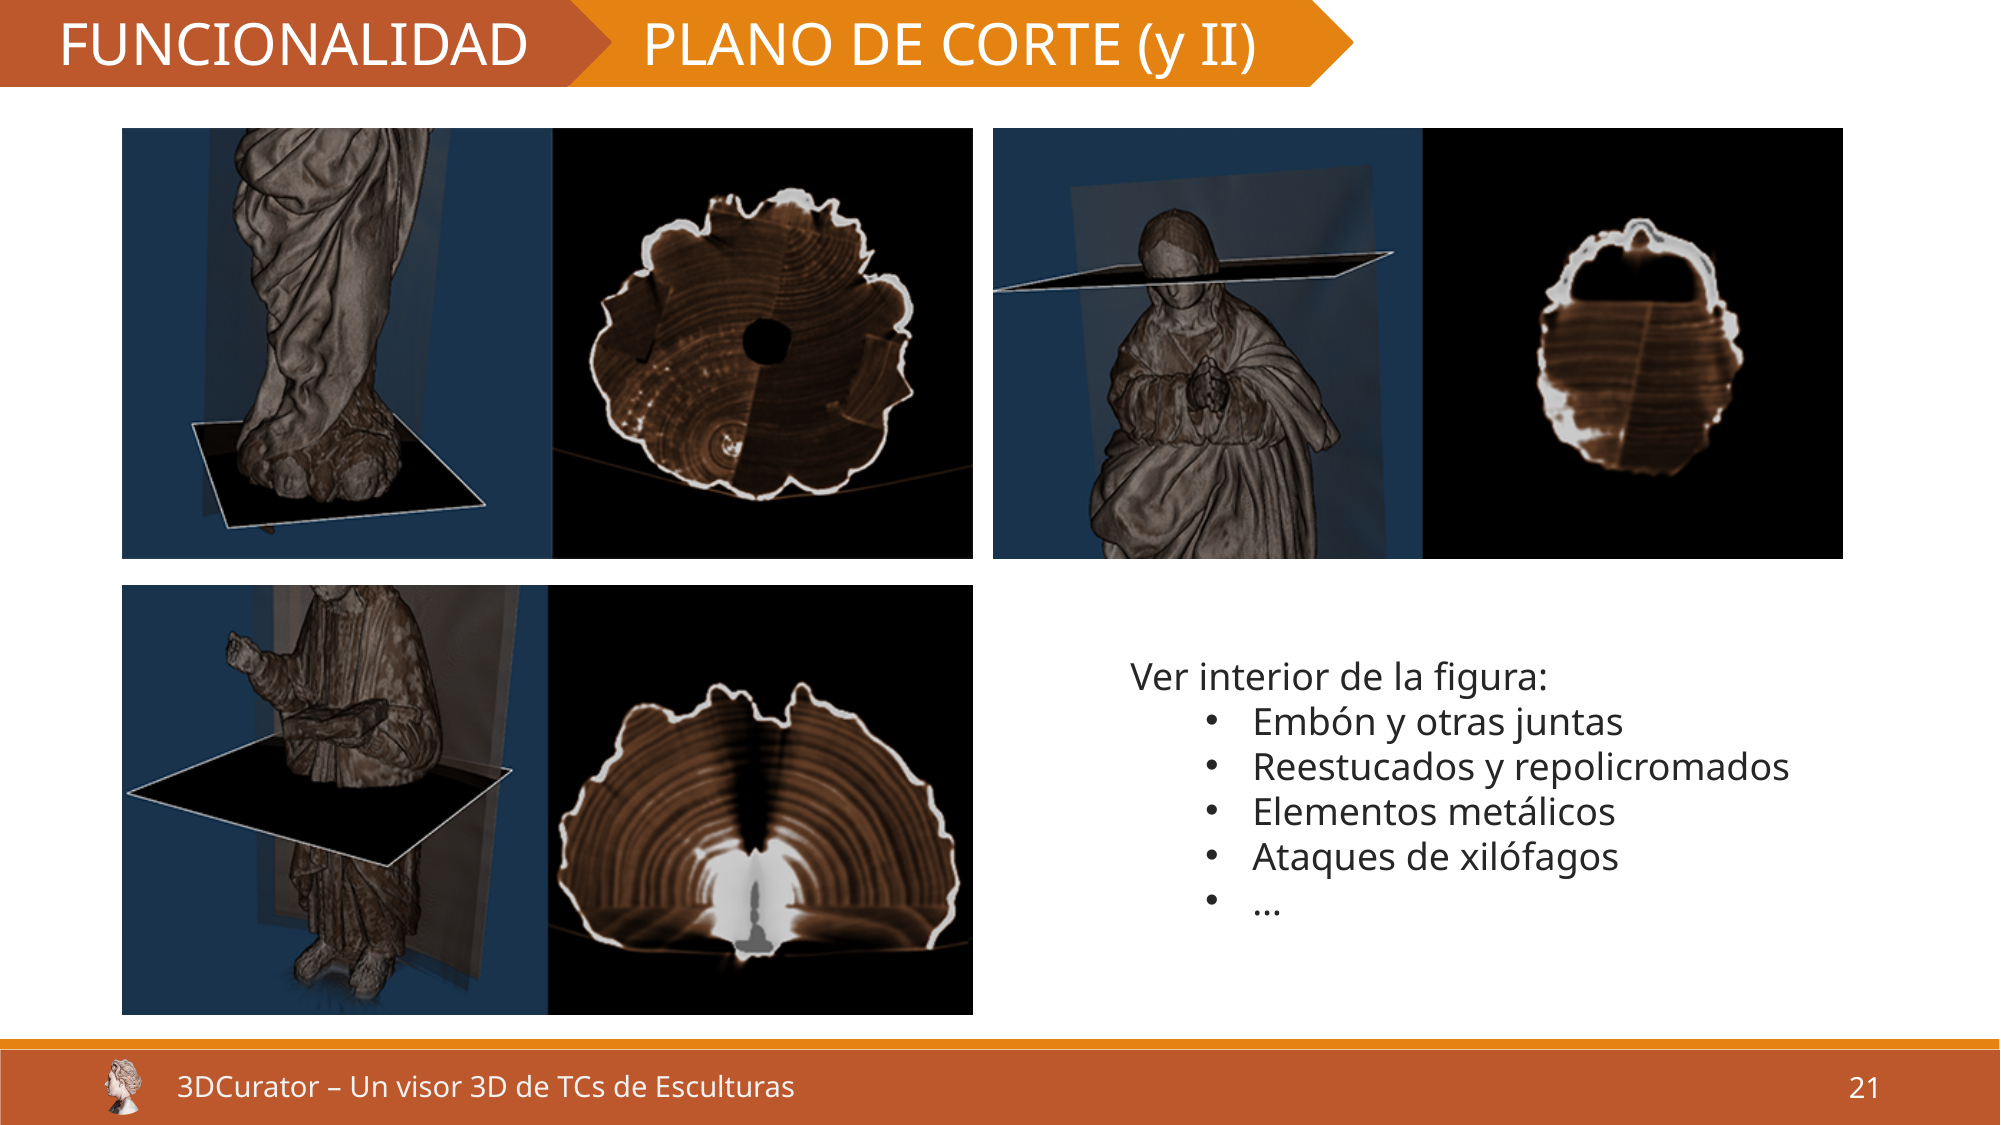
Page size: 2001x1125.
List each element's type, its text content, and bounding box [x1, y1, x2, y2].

text_box 21 [1681, 1059, 1898, 1120]
text_box FUNCIONALIDAD [0, 0, 612, 87]
picture [122, 584, 974, 1016]
text_box PLANO DE CORTE (y II) [569, 0, 1354, 87]
picture [122, 128, 974, 560]
text_box 3DCurator – Un visor 3D de TCs de Esculturas [162, 1061, 984, 1111]
picture [992, 128, 1844, 560]
text_box Ver interior de la figura: Embón y otras juntas Reestucados y repolicromados Elementos metálicos Ataques de xilófagos … [1115, 645, 1813, 930]
picture [94, 1059, 151, 1115]
